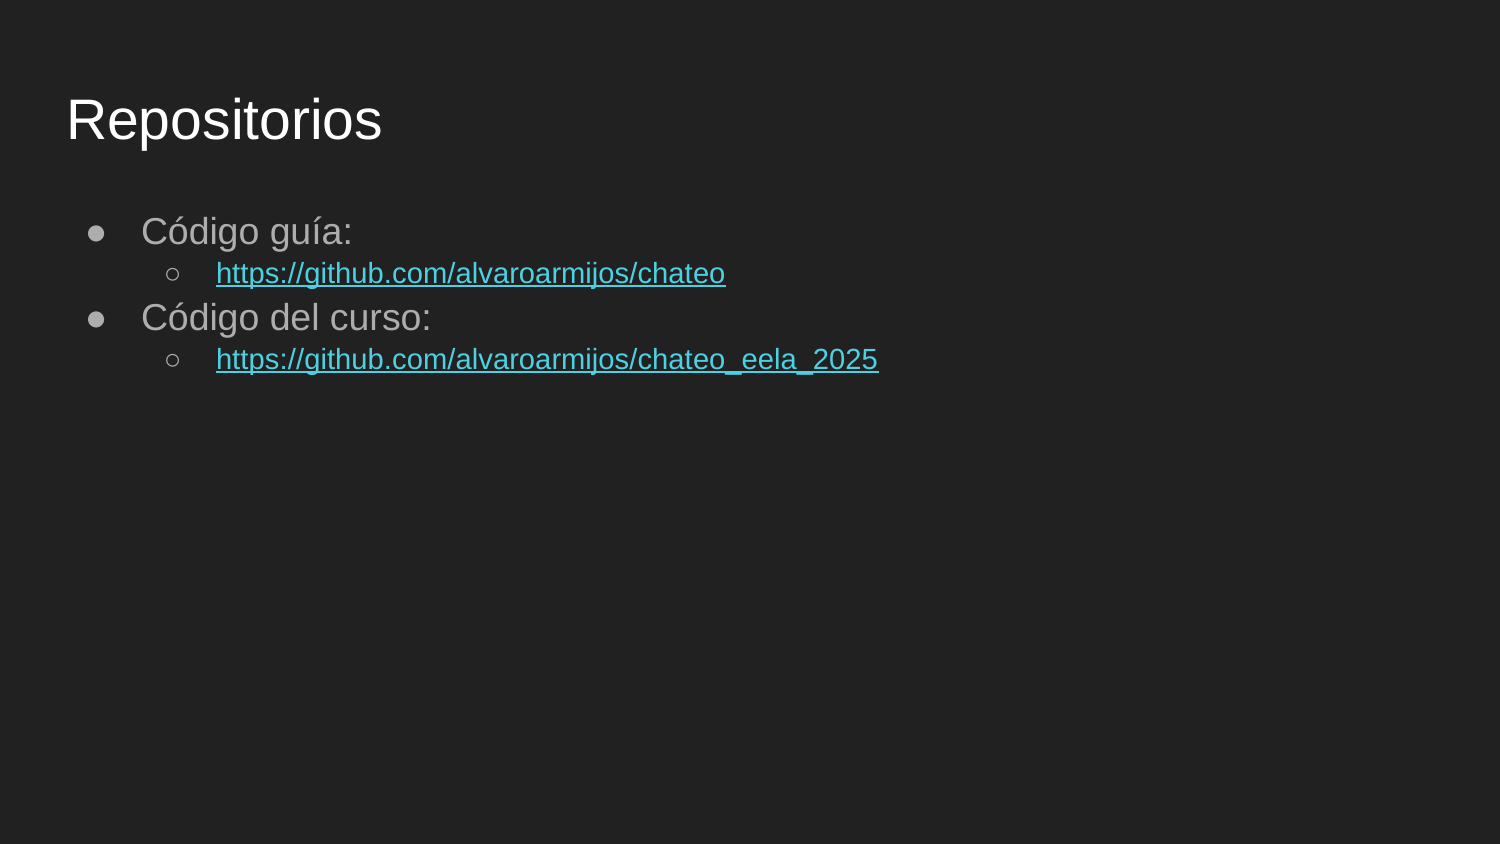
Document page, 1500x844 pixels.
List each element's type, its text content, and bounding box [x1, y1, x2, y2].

list Código guía: https://github.com/alvaroarmijos/chateo Código del curso: https://github.com/alvaroarmijos/chateo_eela_2025 [51, 189, 1449, 750]
title Repositorios [51, 72, 1449, 167]
